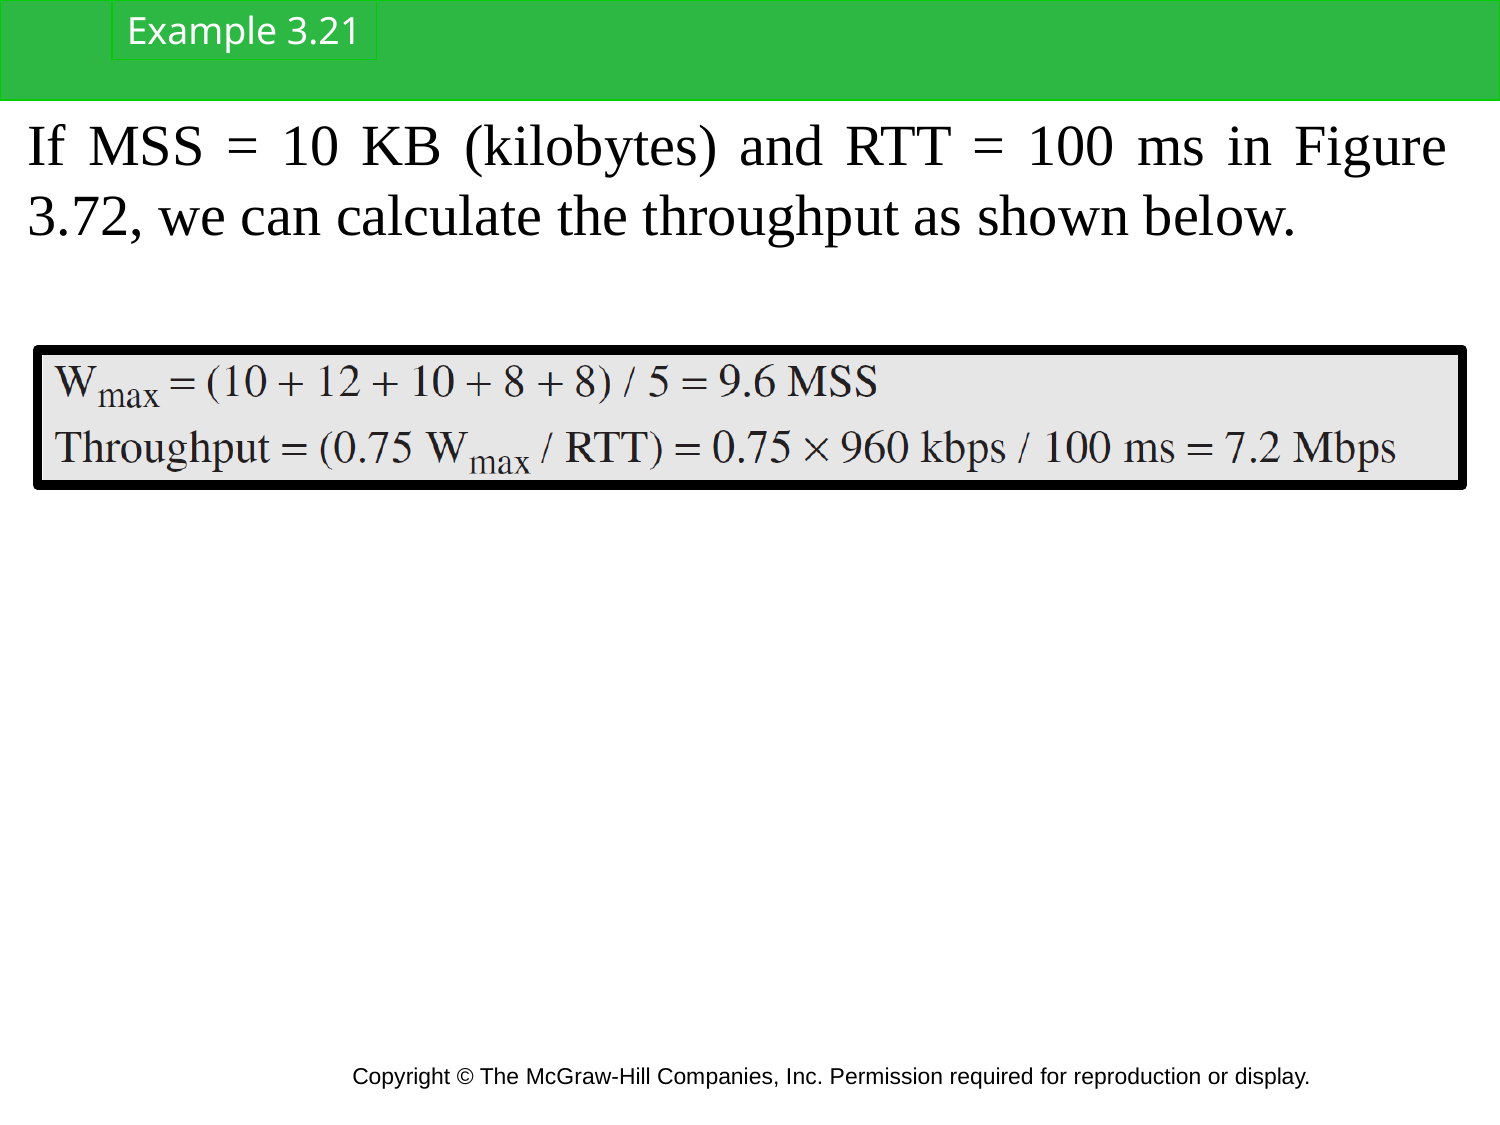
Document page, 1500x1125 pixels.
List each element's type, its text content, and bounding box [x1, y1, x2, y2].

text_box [0, 0, 1500, 101]
text_box If MSS = 10 KB (kilobytes) and RTT = 100 ms in Figure 3.72, we can calculate the throughput as shown below. [12, 109, 1463, 255]
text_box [26, 349, 1464, 500]
